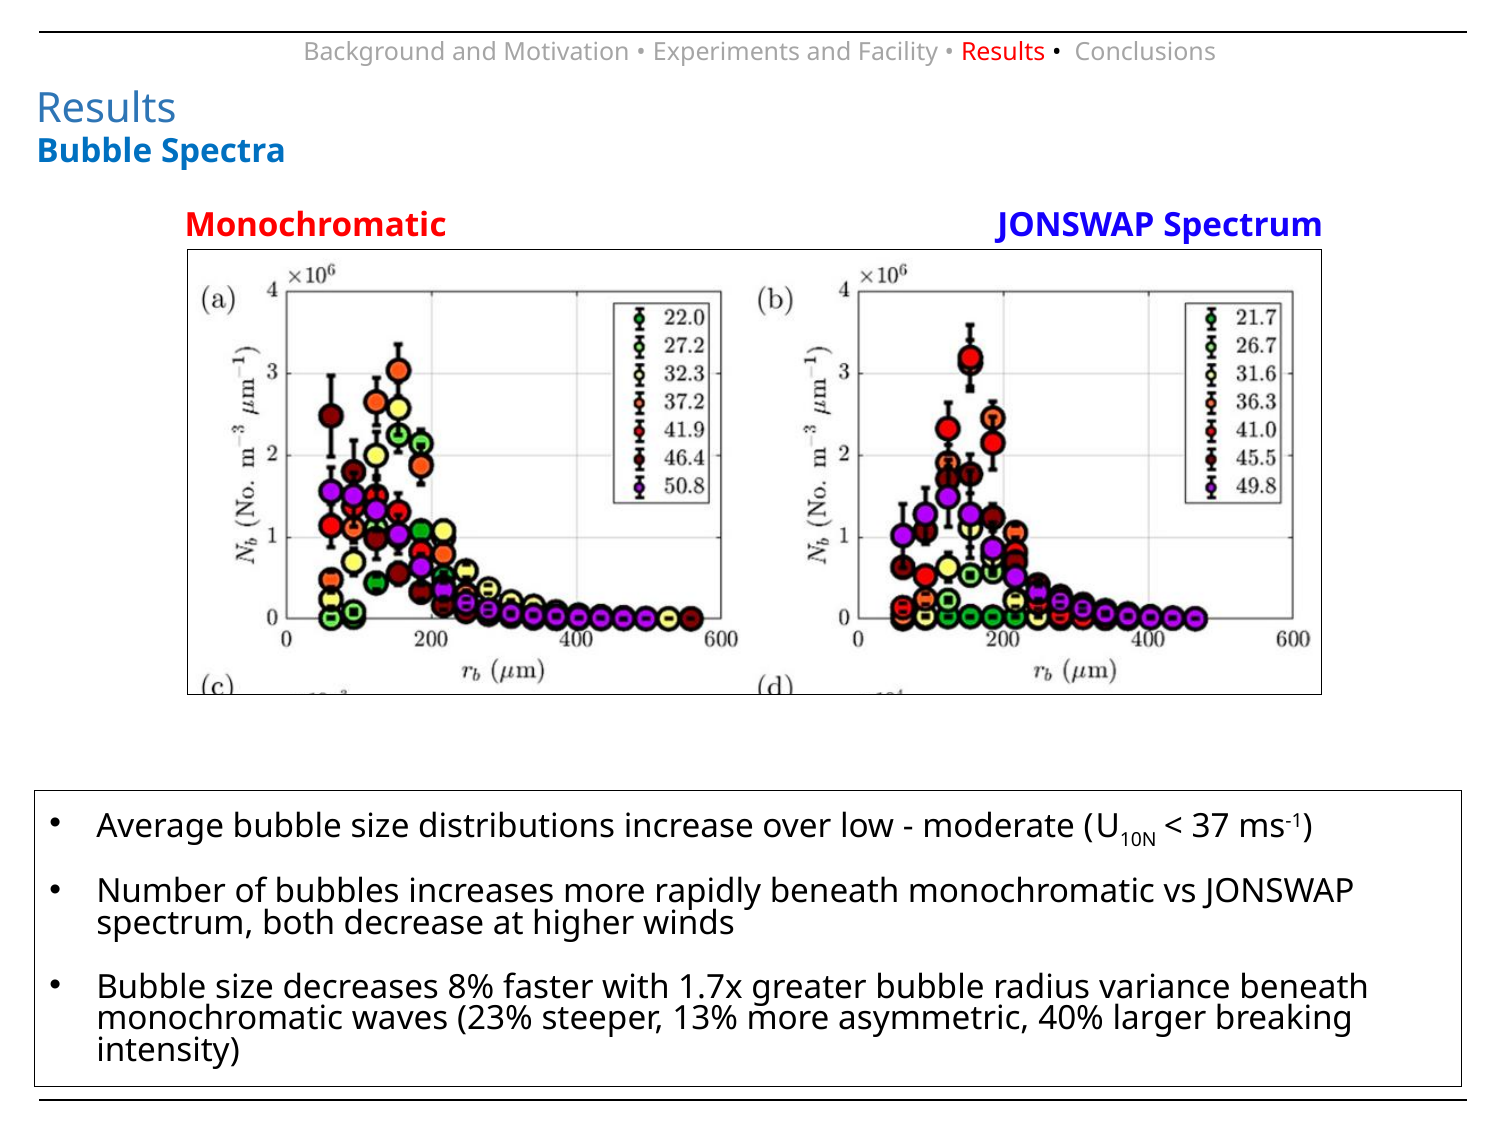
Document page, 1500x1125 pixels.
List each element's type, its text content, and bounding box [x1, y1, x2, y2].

text_box JONSWAP Spectrum [982, 204, 1500, 250]
text_box Background and Motivation • Experiments and Facility • Results • Conclusions [22, 30, 1497, 75]
title Results [20, 86, 1449, 133]
text_box Monochromatic [169, 204, 760, 250]
picture [186, 249, 1322, 695]
text_box Average bubble size distributions increase over low - moderate (U10N < 37 ms-1) Number of bubbles increases more rapidly beneath monochromatic vs JONSWAP spectrum, both decrease at higher winds Bubble size decreases 8% faster with 1.7x greater bubble radius variance beneath monochromatic waves (23% steeper, 13% more asymmetric, 40% larger breaking intensity) [34, 790, 1462, 1087]
text_box Bubble Spectra [21, 130, 1061, 176]
